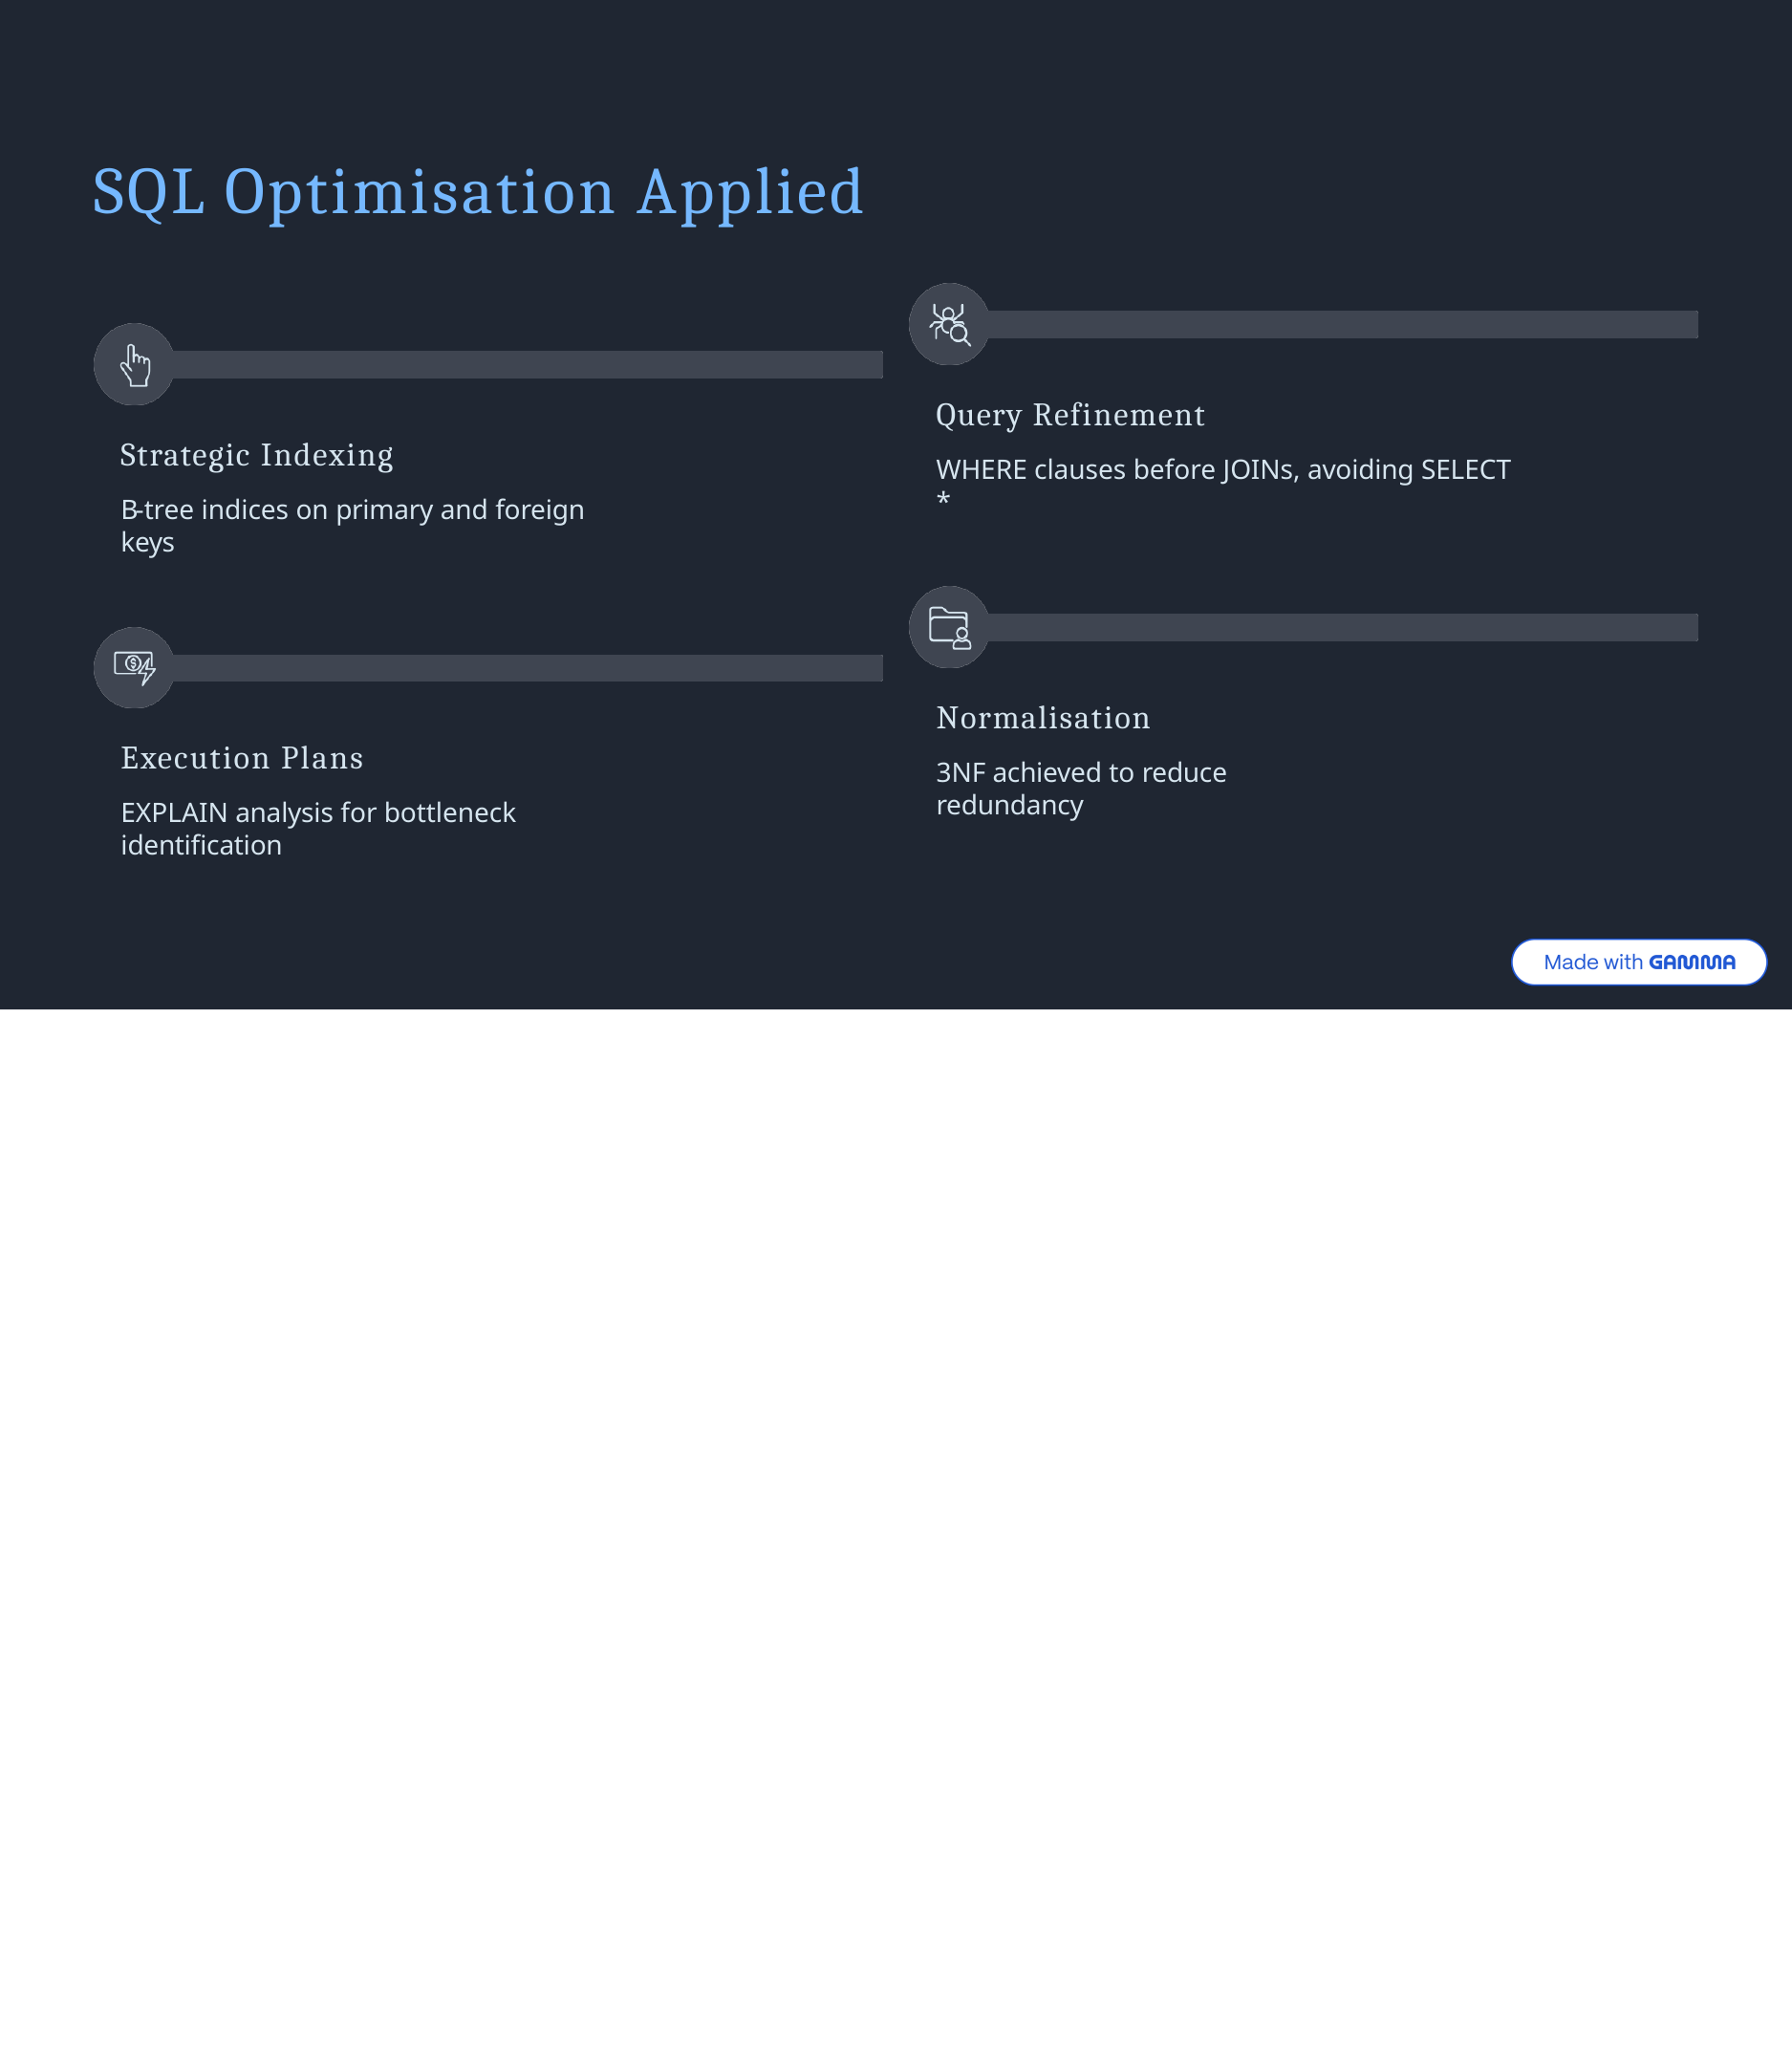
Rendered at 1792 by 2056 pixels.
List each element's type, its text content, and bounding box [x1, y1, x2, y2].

picture [94, 627, 883, 708]
picture [909, 283, 1698, 365]
picture [909, 586, 1698, 668]
title SQL Optimisation Applied [92, 144, 914, 490]
text_box Normalisation 3NF achieved to reduce redundancy [934, 693, 1366, 820]
picture [1501, 928, 1778, 995]
text_box Strategic Indexing B-tree indices on primary and foreign keys [119, 430, 623, 557]
text_box Query Refinement WHERE clauses before JOINs, avoiding SELECT * [934, 390, 1523, 517]
picture [94, 323, 883, 405]
text_box Execution Plans EXPLAIN analysis for bottleneck identification [119, 733, 671, 861]
